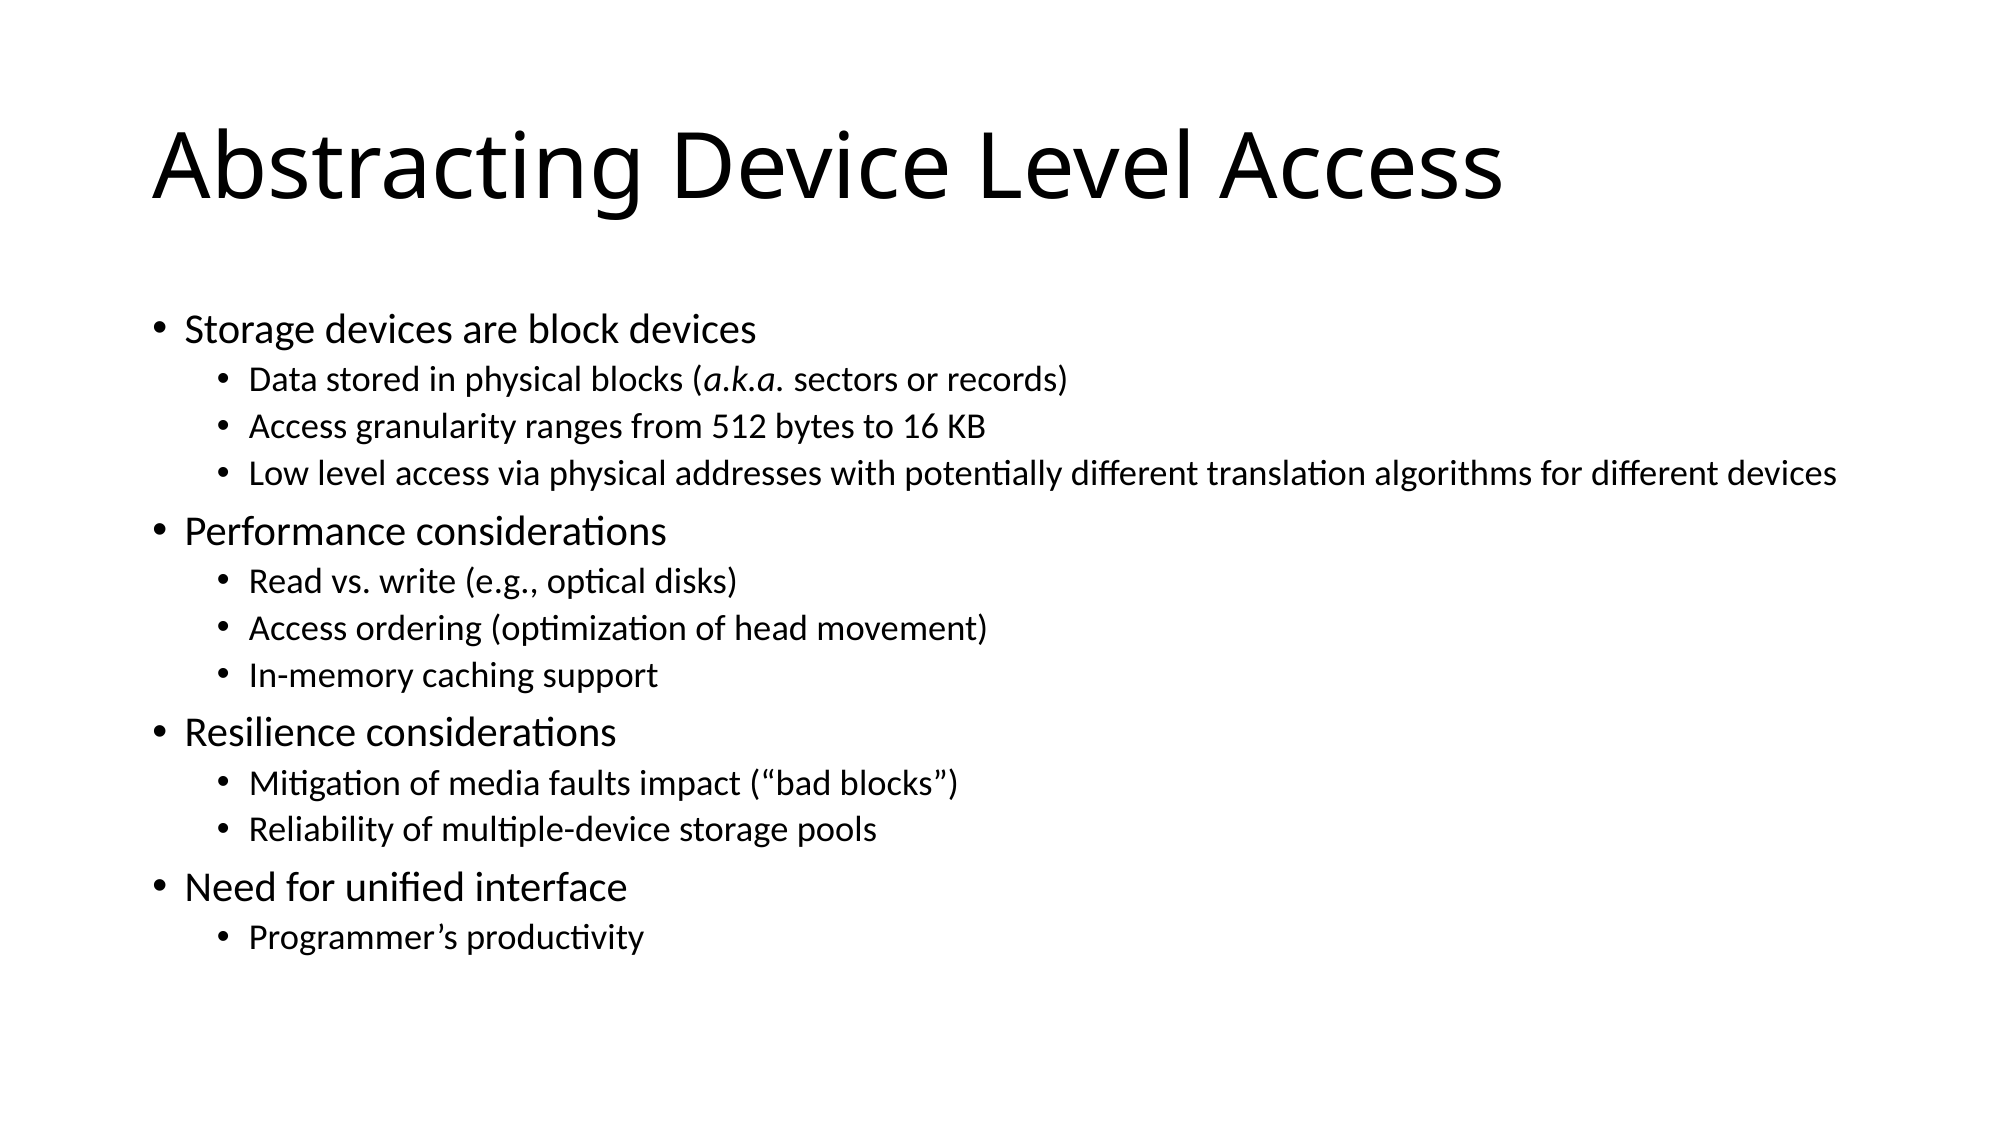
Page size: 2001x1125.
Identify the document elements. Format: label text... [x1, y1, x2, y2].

title Abstracting Device Level Access [137, 59, 1863, 278]
list Storage devices are block devices Data stored in physical blocks (a.k.a. sectors or records) Access granularity ranges from 512 bytes to 16 KB Low level access via physical addresses with potentially different translation algorithms for different devices Performance considerations Read vs. write (e.g., optical disks) Access ordering (optimization of head movement) In-memory caching support Resilience considerations Mitigation of media faults impact (“bad blocks”) Reliability of multiple-device storage pools Need for unified interface Programmer’s productivity [137, 299, 1863, 1014]
